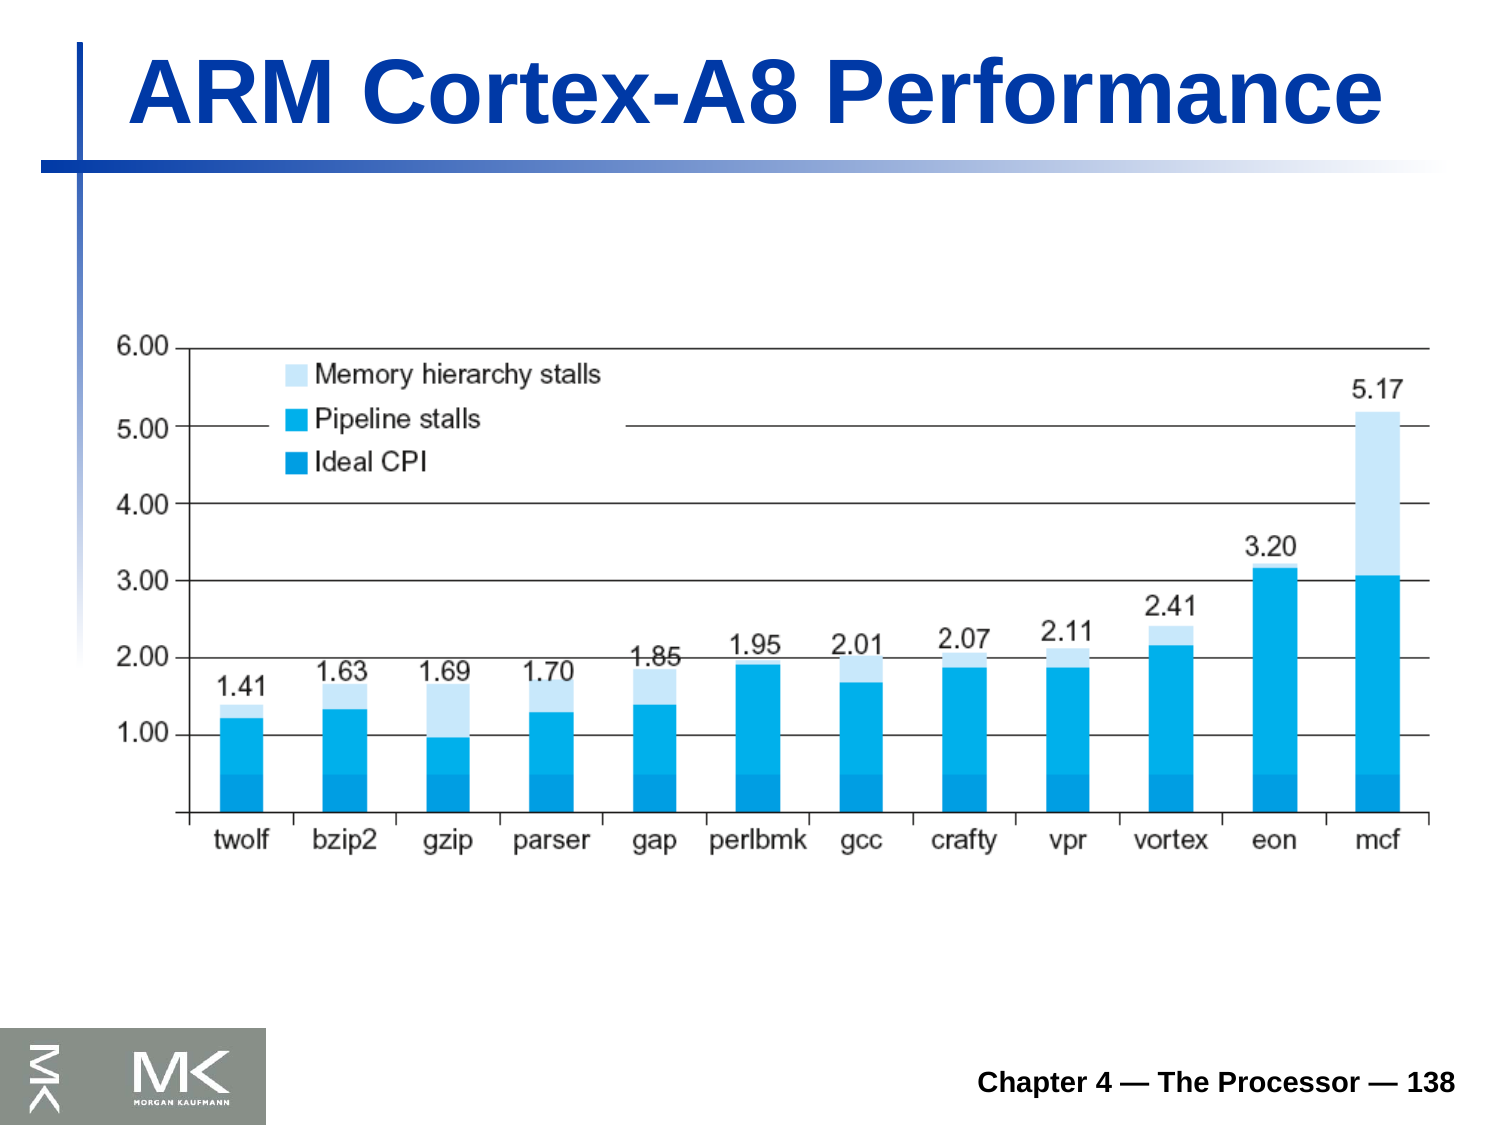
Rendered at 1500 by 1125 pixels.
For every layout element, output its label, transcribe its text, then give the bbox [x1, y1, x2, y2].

picture [88, 314, 1473, 870]
picture [0, 1028, 266, 1125]
title ARM Cortex-A8 Performance [112, 23, 1468, 149]
footer Chapter 4 — The Processor — 138 [277, 1046, 1471, 1106]
